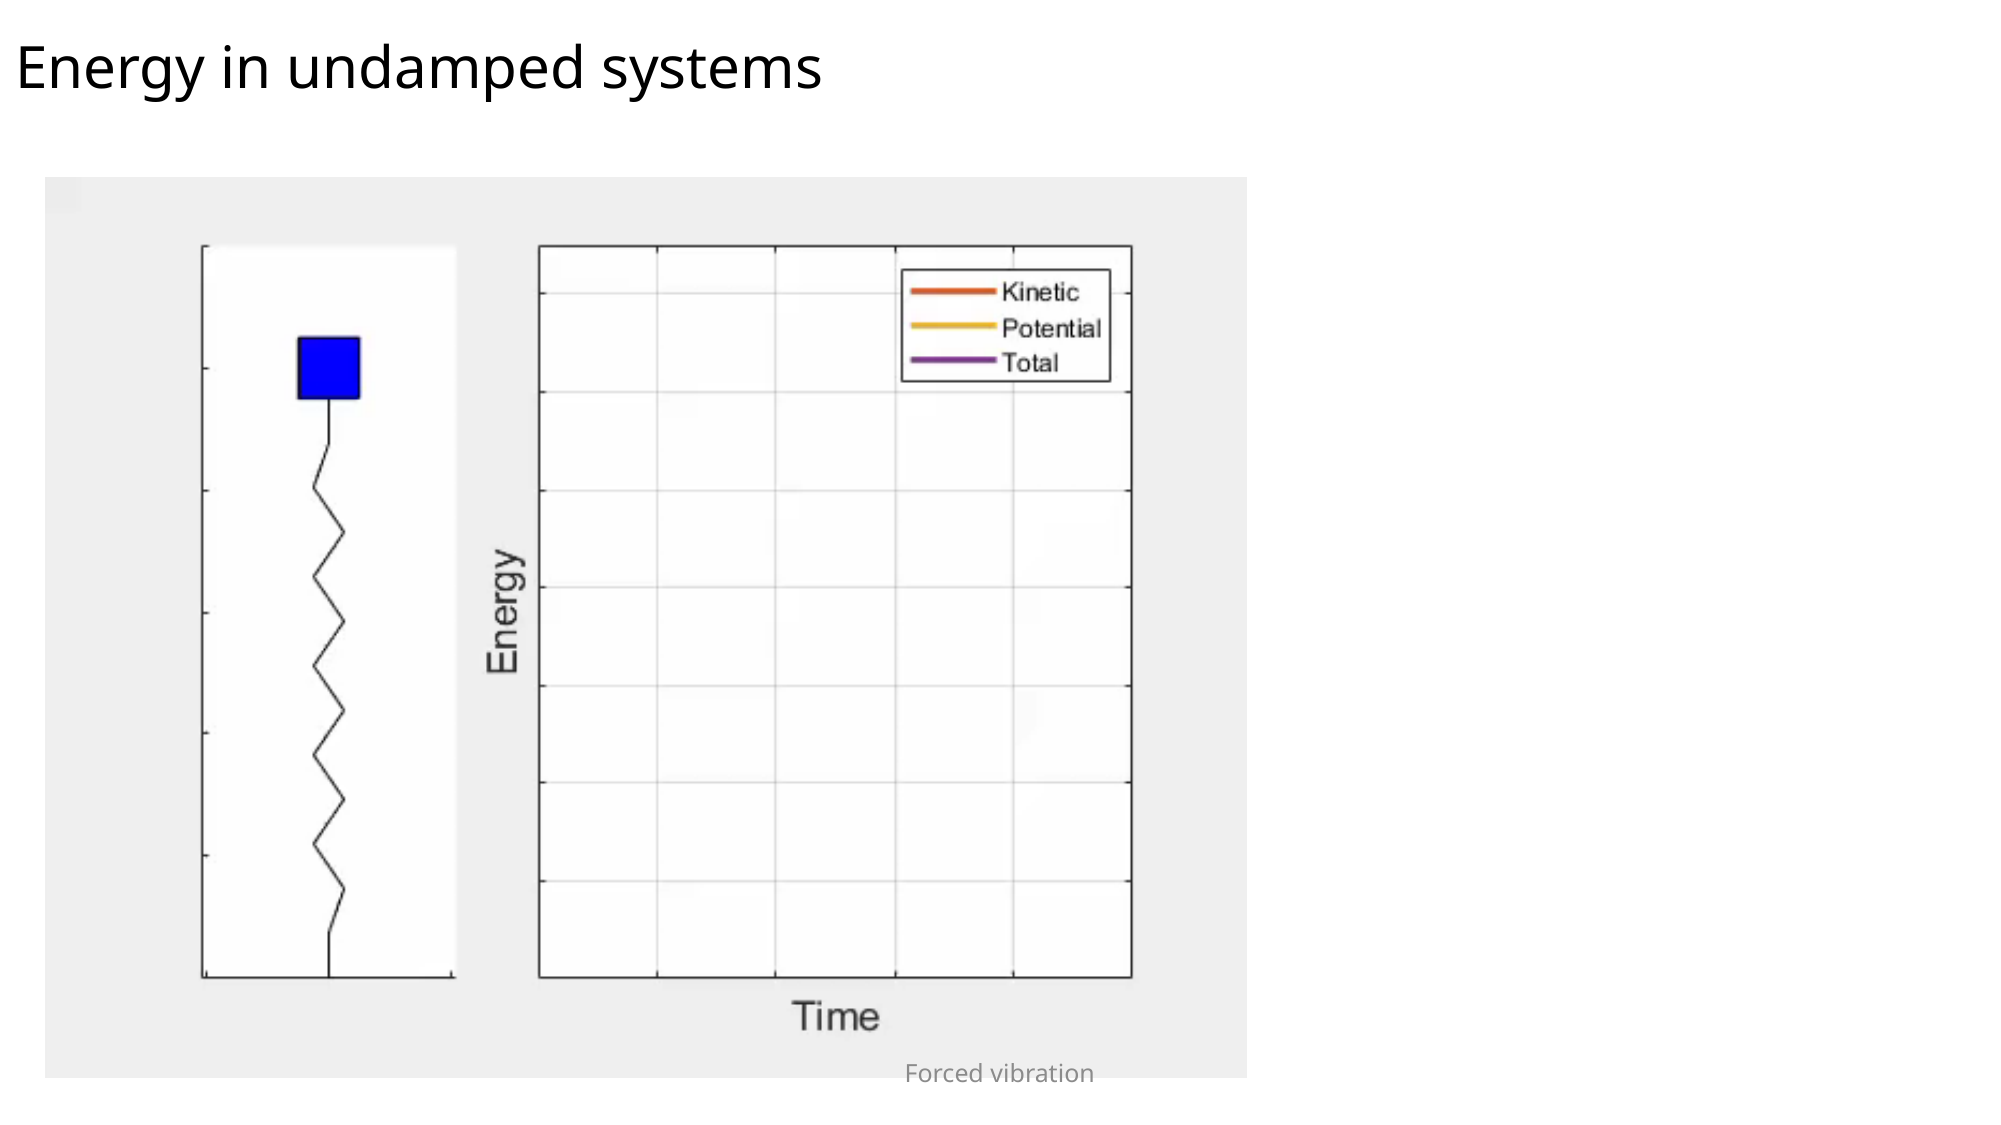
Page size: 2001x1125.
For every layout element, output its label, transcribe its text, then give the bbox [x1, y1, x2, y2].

footer Forced vibration [662, 1042, 1338, 1103]
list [44, 176, 1248, 1079]
title Energy in undamped systems [0, 0, 2000, 140]
